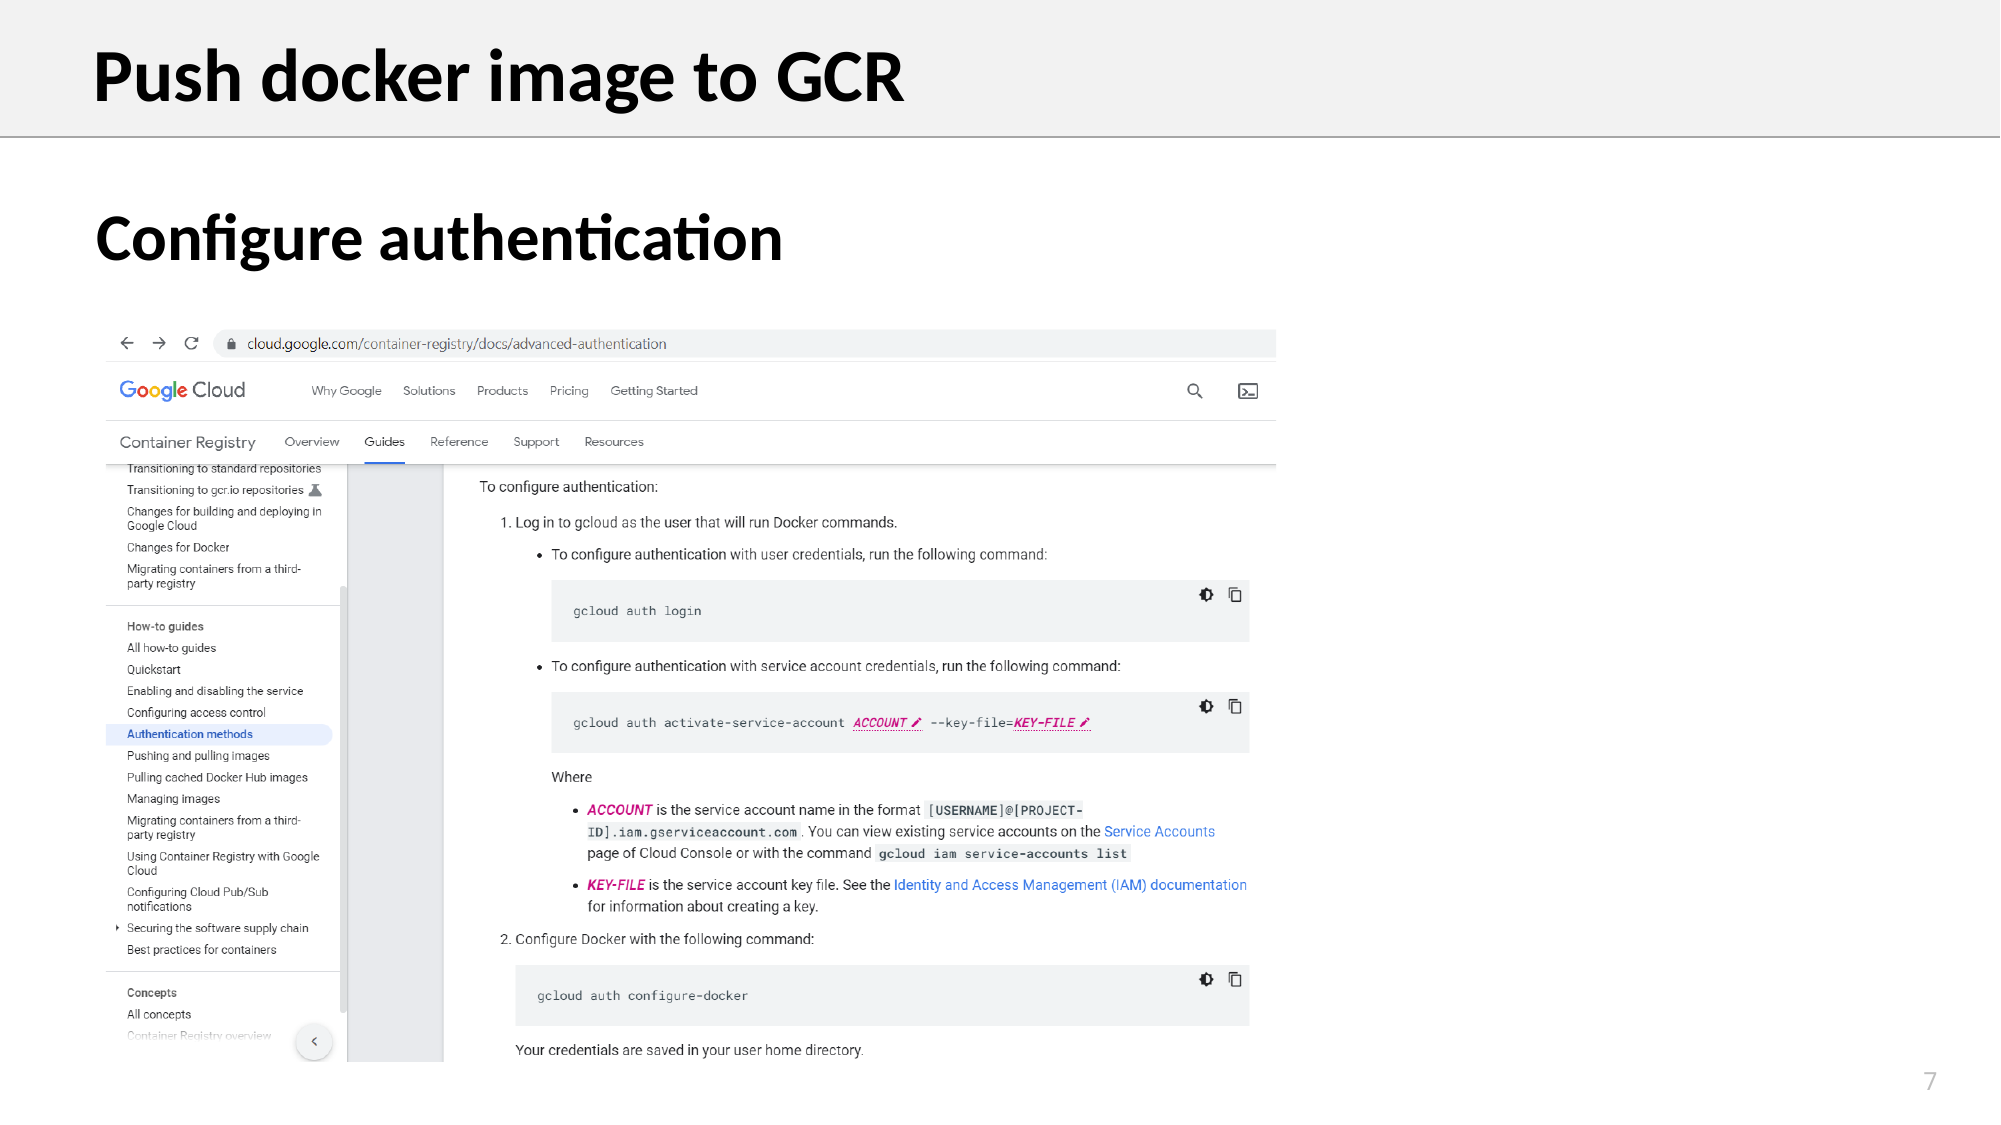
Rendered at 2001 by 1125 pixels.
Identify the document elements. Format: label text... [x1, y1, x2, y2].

text_box Configure authentication [81, 186, 1627, 281]
text_box Push docker image to GCR [78, 19, 1863, 124]
picture [105, 325, 1277, 1063]
